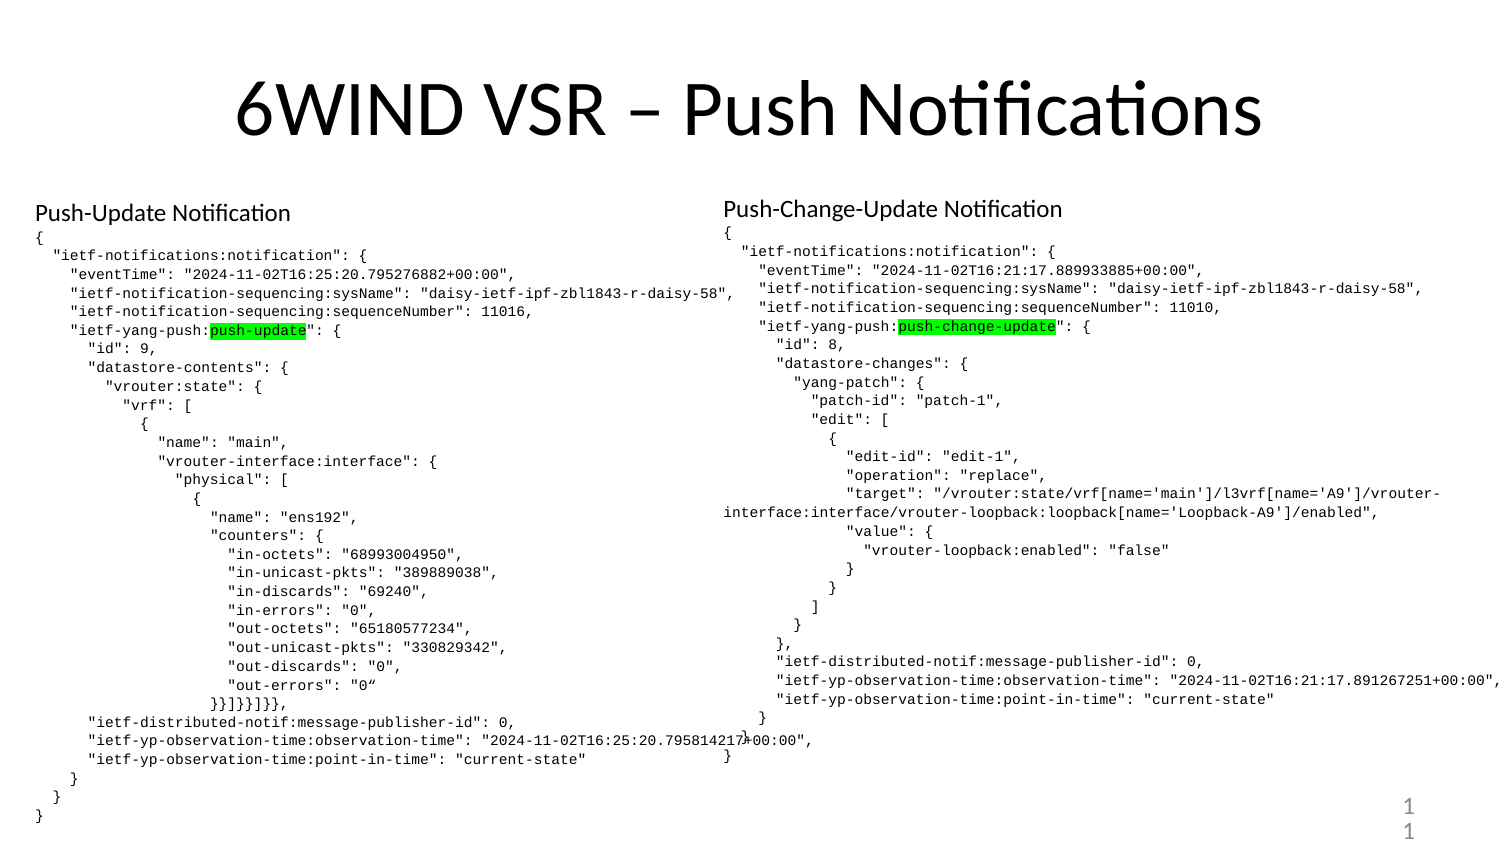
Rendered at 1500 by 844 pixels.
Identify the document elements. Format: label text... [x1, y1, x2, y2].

slide_number 11 [1394, 771, 1425, 844]
text_box Push-Change-Update Notification { "ietf-notifications:notification": { "eventTime": "2024-11-02T16:21:17.889933885+00:00", "ietf-notification-sequencing:sysName": "daisy-ietf-ipf-zbl1843-r-daisy-58", "ietf-notification-sequencing:sequenceNumber": 11010, "ietf-yang-push:push-change-update": { "id": 8, "datastore-changes": { "yang-patch": { "patch-id": "patch-1", "edit": [ { "edit-id": "edit-1", "operation": "replace", "target": "/vrouter:state/vrf[name='main']/l3vrf[name='A9']/vrouter-interface:interface/vrouter-loopback:loopback[name='Loopback-A9']/enabled", "value": { "vrouter-loopback:enabled": "false" } } ] } }, "ietf-distributed-notif:message-publisher-id": 0, "ietf-yp-observation-time:observation-time": "2024-11-02T16:21:17.891267251+00:00", "ietf-yp-observation-time:point-in-time": "current-state" } } } [708, 182, 1500, 771]
title 6WIND VSR – Push Notifications [75, 33, 1425, 175]
text_box Push-Update Notification { "ietf-notifications:notification": { "eventTime": "2024-11-02T16:25:20.795276882+00:00", "ietf-notification-sequencing:sysName": "daisy-ietf-ipf-zbl1843-r-daisy-58", "ietf-notification-sequencing:sequenceNumber": 11016, "ietf-yang-push:push-update": { "id": 9, "datastore-contents": { "vrouter:state": { "vrf": [ { "name": "main", "vrouter-interface:interface": { "physical": [ { "name": "ens192", "counters": { "in-octets": "68993004950", "in-unicast-pkts": "389889038", "in-discards": "69240", "in-errors": "0", "out-octets": "65180577234", "out-unicast-pkts": "330829342", "out-discards": "0", "out-errors": "0“ }}]}}]}}, "ietf-distributed-notif:message-publisher-id": 0, "ietf-yp-observation-time:observation-time": "2024-11-02T16:25:20.795814217+00:00", "ietf-yp-observation-time:point-in-time": "current-state" } } } [20, 186, 912, 831]
